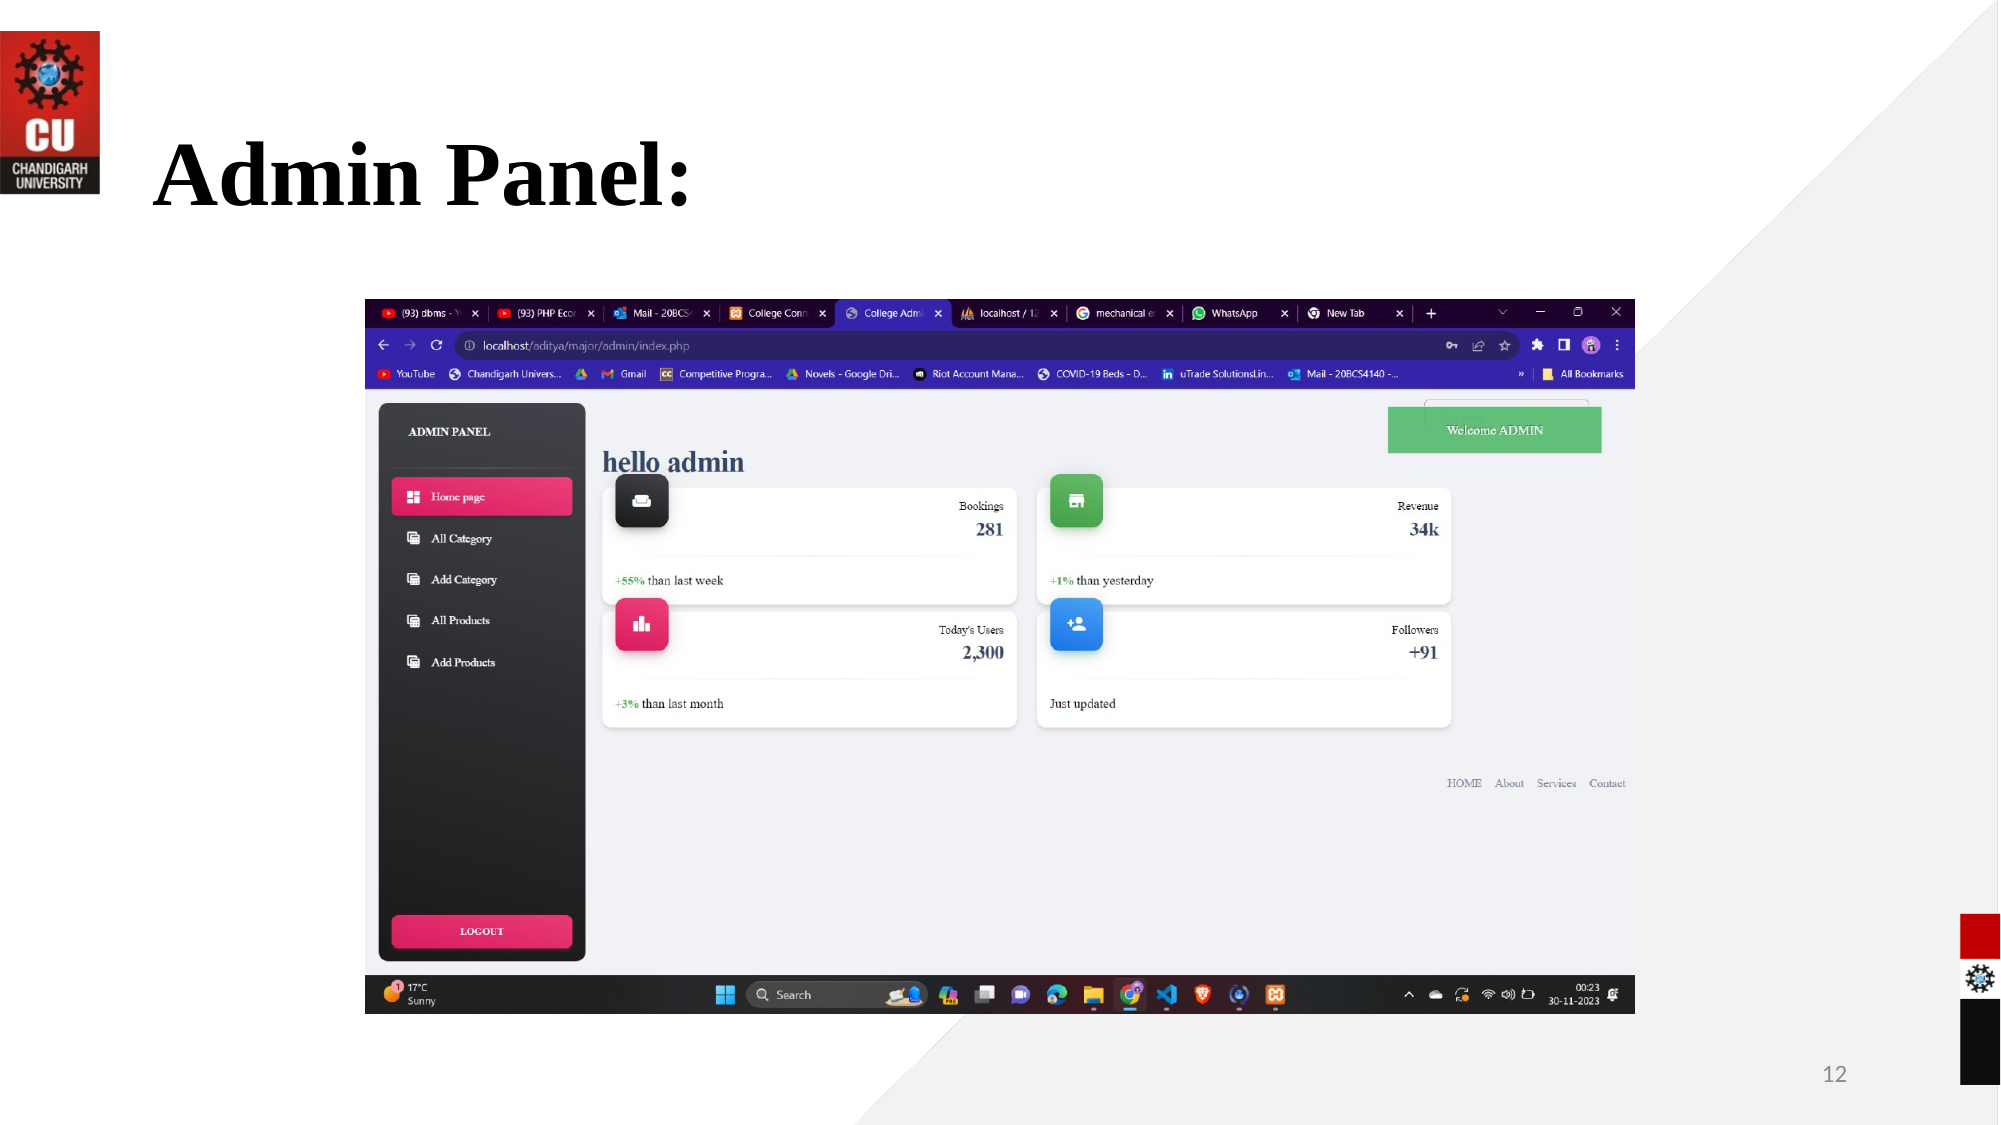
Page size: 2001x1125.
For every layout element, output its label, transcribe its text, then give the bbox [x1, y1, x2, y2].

title Admin Panel: [137, 59, 1863, 278]
picture [0, 0, 2001, 1125]
slide_number 12 [1412, 1042, 1863, 1103]
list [365, 299, 1635, 1014]
